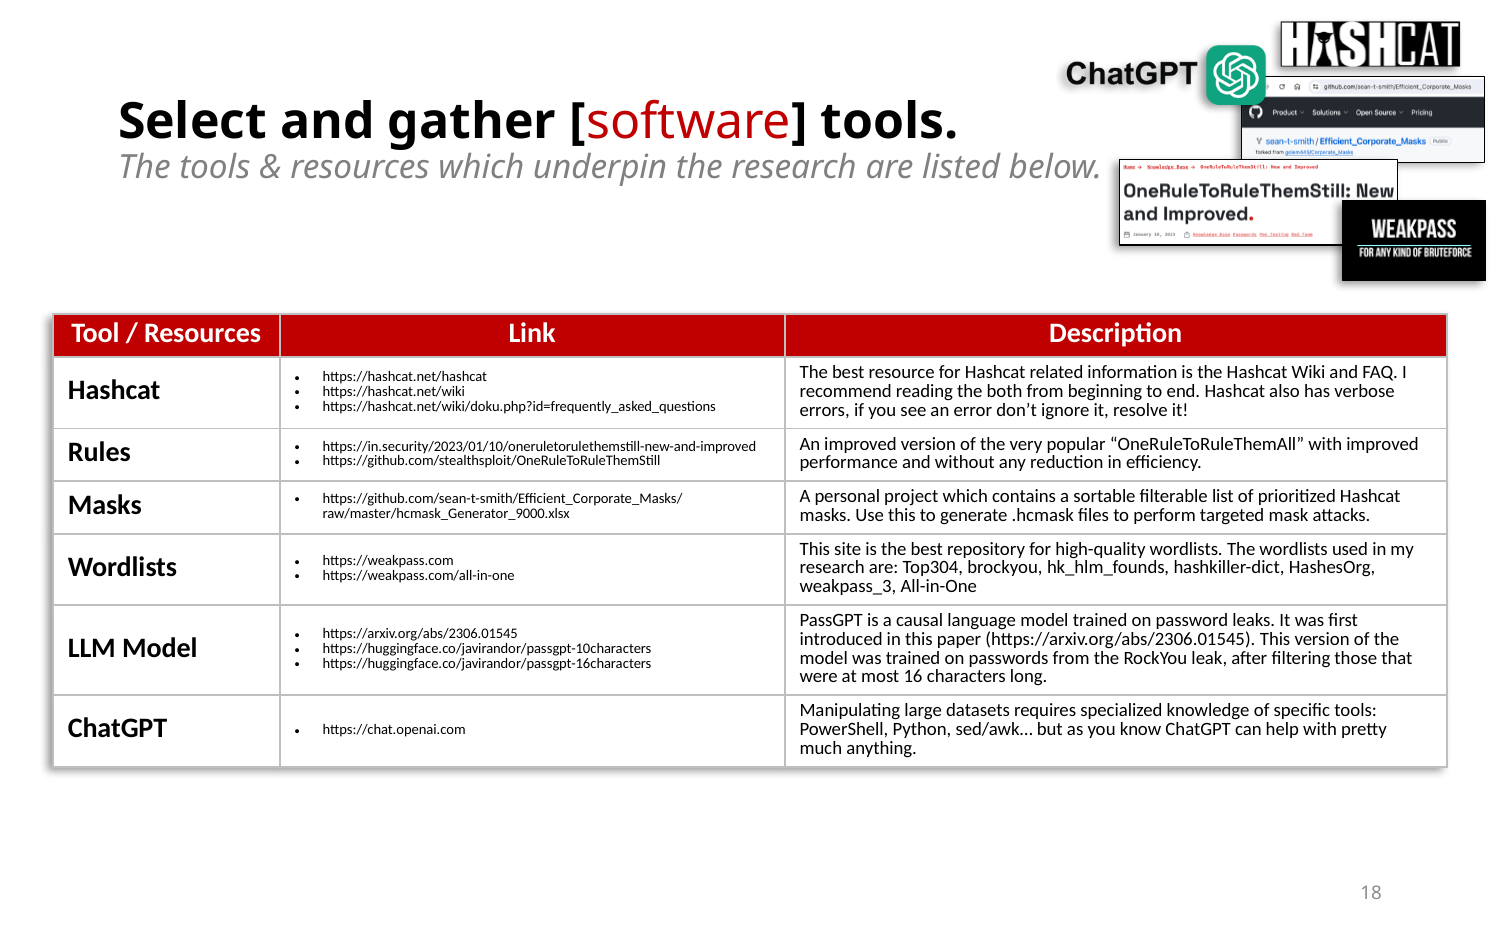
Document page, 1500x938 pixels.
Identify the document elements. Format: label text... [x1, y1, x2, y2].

table_header Link [281, 315, 784, 356]
table_cell https://hashcat.net/hashcat https://hashcat.net/wiki https://hashcat.net/wiki/doku.php?id=frequently_asked_questions [281, 358, 784, 428]
table_cell Rules [54, 429, 279, 480]
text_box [1065, 14, 1486, 281]
table_cell Wordlists [54, 535, 279, 604]
table_cell https://github.com/sean-t-smith/Efficient_Corporate_Masks/ raw/master/hcmask_Generator_9000.xlsx [281, 482, 784, 533]
table_cell Manipulating large datasets requires specialized knowledge of specific tools: PowerShell, Python, sed/awk… but as you know ChatGPT can help with pretty much anything. [786, 696, 1446, 766]
table_cell Hashcat [54, 358, 279, 428]
slide_number 18 [1059, 868, 1397, 919]
table_cell A personal project which contains a sortable filterable list of prioritized Hashcat masks. Use this to generate .hcmask files to perform targeted mask attacks. [786, 482, 1446, 533]
table_cell The best resource for Hashcat related information is the Hashcat Wiki and FAQ. I recommend reading the both from beginning to end. Hashcat also has verbose errors, if you see an error don’t ignore it, resolve it! [786, 358, 1446, 428]
table_cell https://in.security/2023/01/10/oneruletorulethemstill-new-and-improved https://github.com/stealthsploit/OneRuleToRuleThemStill [281, 429, 784, 480]
table_cell ChatGPT [54, 696, 279, 766]
table_cell This site is the best repository for high-quality wordlists. The wordlists used in my research are: Top304, brockyou, hk_hlm_founds, hashkiller-dict, HashesOrg, weakpass_3, All-in-One [786, 535, 1446, 604]
table_cell PassGPT is a causal language model trained on password leaks. It was first introduced in this paper (https://arxiv.org/abs/2306.01545). This version of the model was trained on passwords from the RockYou leak, after filtering those that were at most 16 characters long. [786, 606, 1446, 694]
title Select and gather [software] tools. The tools & resources which underpin the research are listed below. [103, 49, 1065, 232]
table_cell An improved version of the very popular “OneRuleToRuleThemAll” with improved performance and without any reduction in efficiency. [786, 429, 1446, 480]
table_header Tool / Resources [54, 315, 279, 356]
table_cell https://arxiv.org/abs/2306.01545 https://huggingface.co/javirandor/passgpt-10characters https://huggingface.co/javirandor/passgpt-16characters [281, 606, 784, 694]
table_cell Masks [54, 482, 279, 533]
table_cell https://chat.openai.com [281, 696, 784, 766]
table_cell LLM Model [54, 606, 279, 694]
table_header Description [786, 315, 1446, 356]
table_cell https://weakpass.com https://weakpass.com/all-in-one [281, 535, 784, 604]
